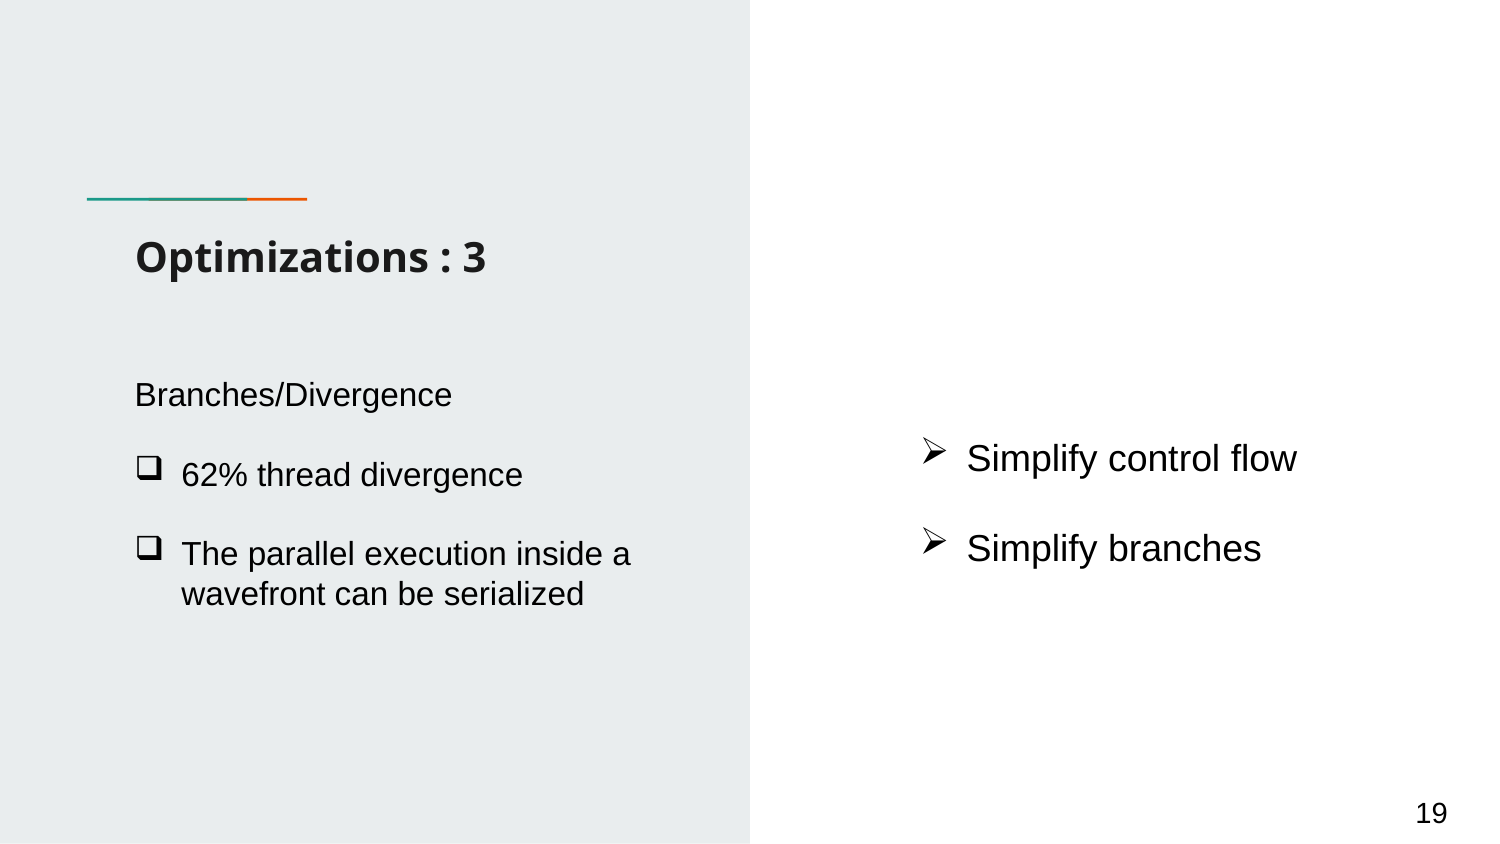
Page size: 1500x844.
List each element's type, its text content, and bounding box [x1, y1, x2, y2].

slide_number 19 [1400, 779, 1491, 844]
text_box Simplify control flow Simplify branches [904, 426, 1383, 621]
title Optimizations : 3 [119, 216, 849, 314]
text_box Branches/Divergence 62% thread divergence The parallel execution inside a wavefront can be serialized [119, 365, 699, 620]
